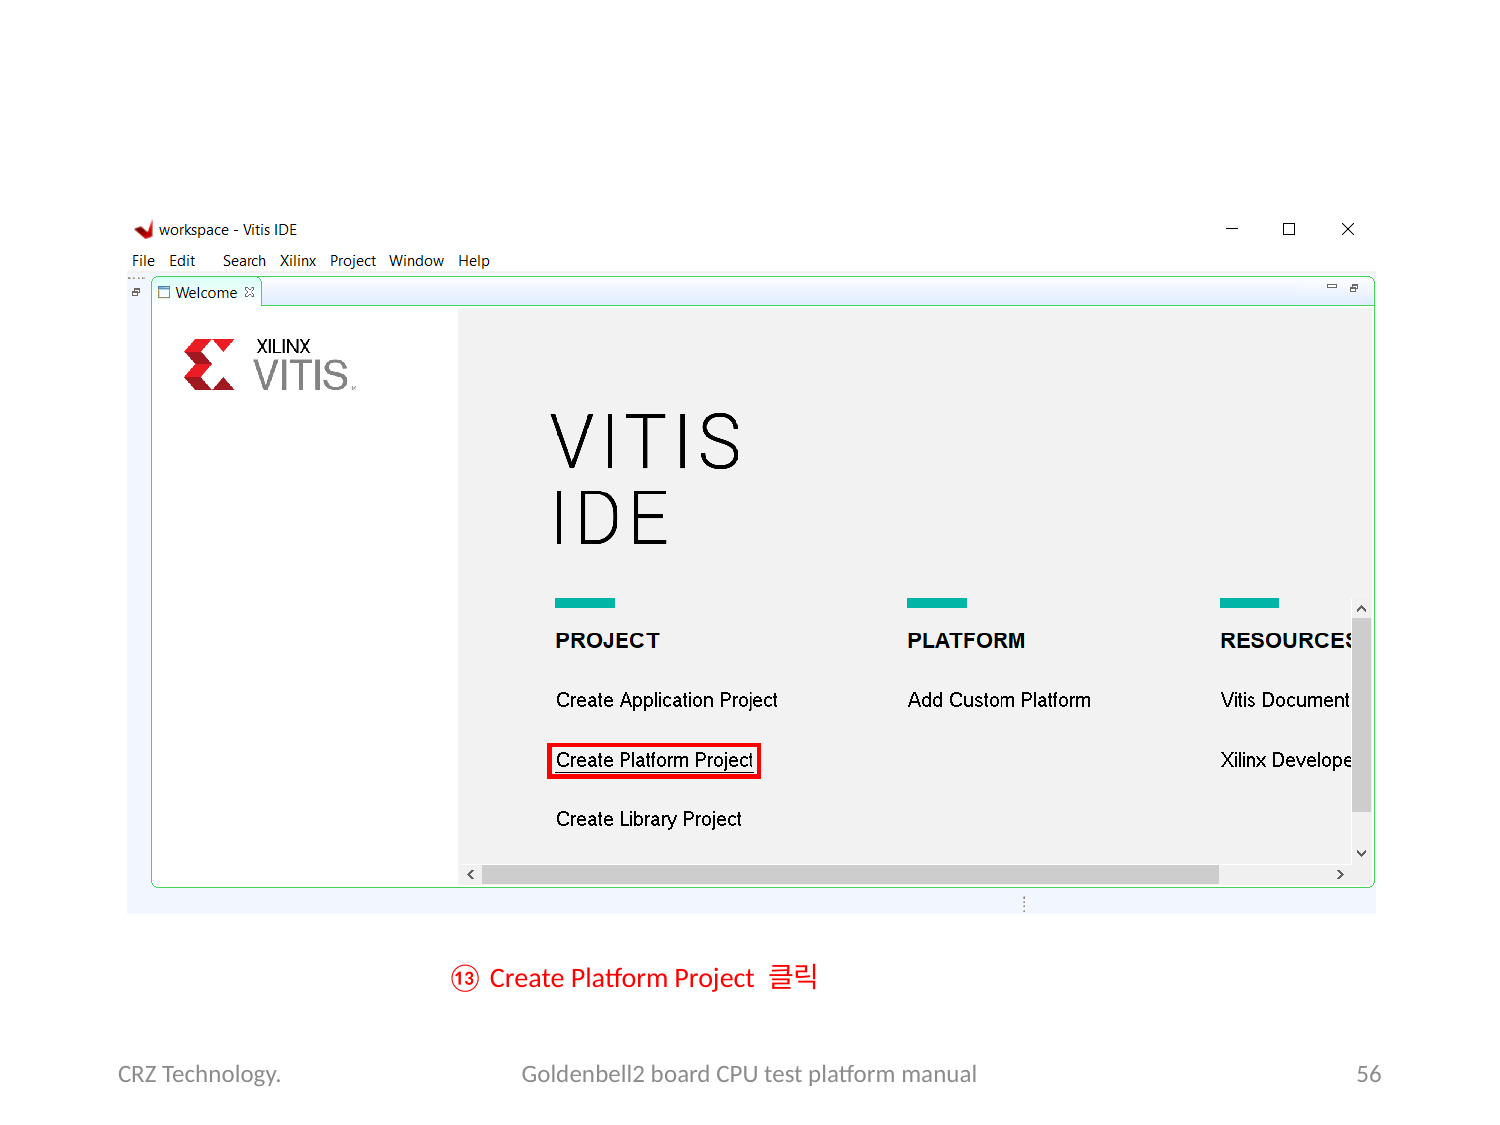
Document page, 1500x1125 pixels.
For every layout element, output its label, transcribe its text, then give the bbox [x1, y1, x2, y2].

text_box ⑬ Create Platform Project 클릭 [431, 951, 1191, 1001]
slide_number 56 [1059, 1042, 1397, 1103]
picture [127, 212, 1376, 914]
footer Goldenbell2 board CPU test platform manual [496, 1042, 1004, 1103]
slide_number CRZ Technology. [103, 1042, 441, 1103]
